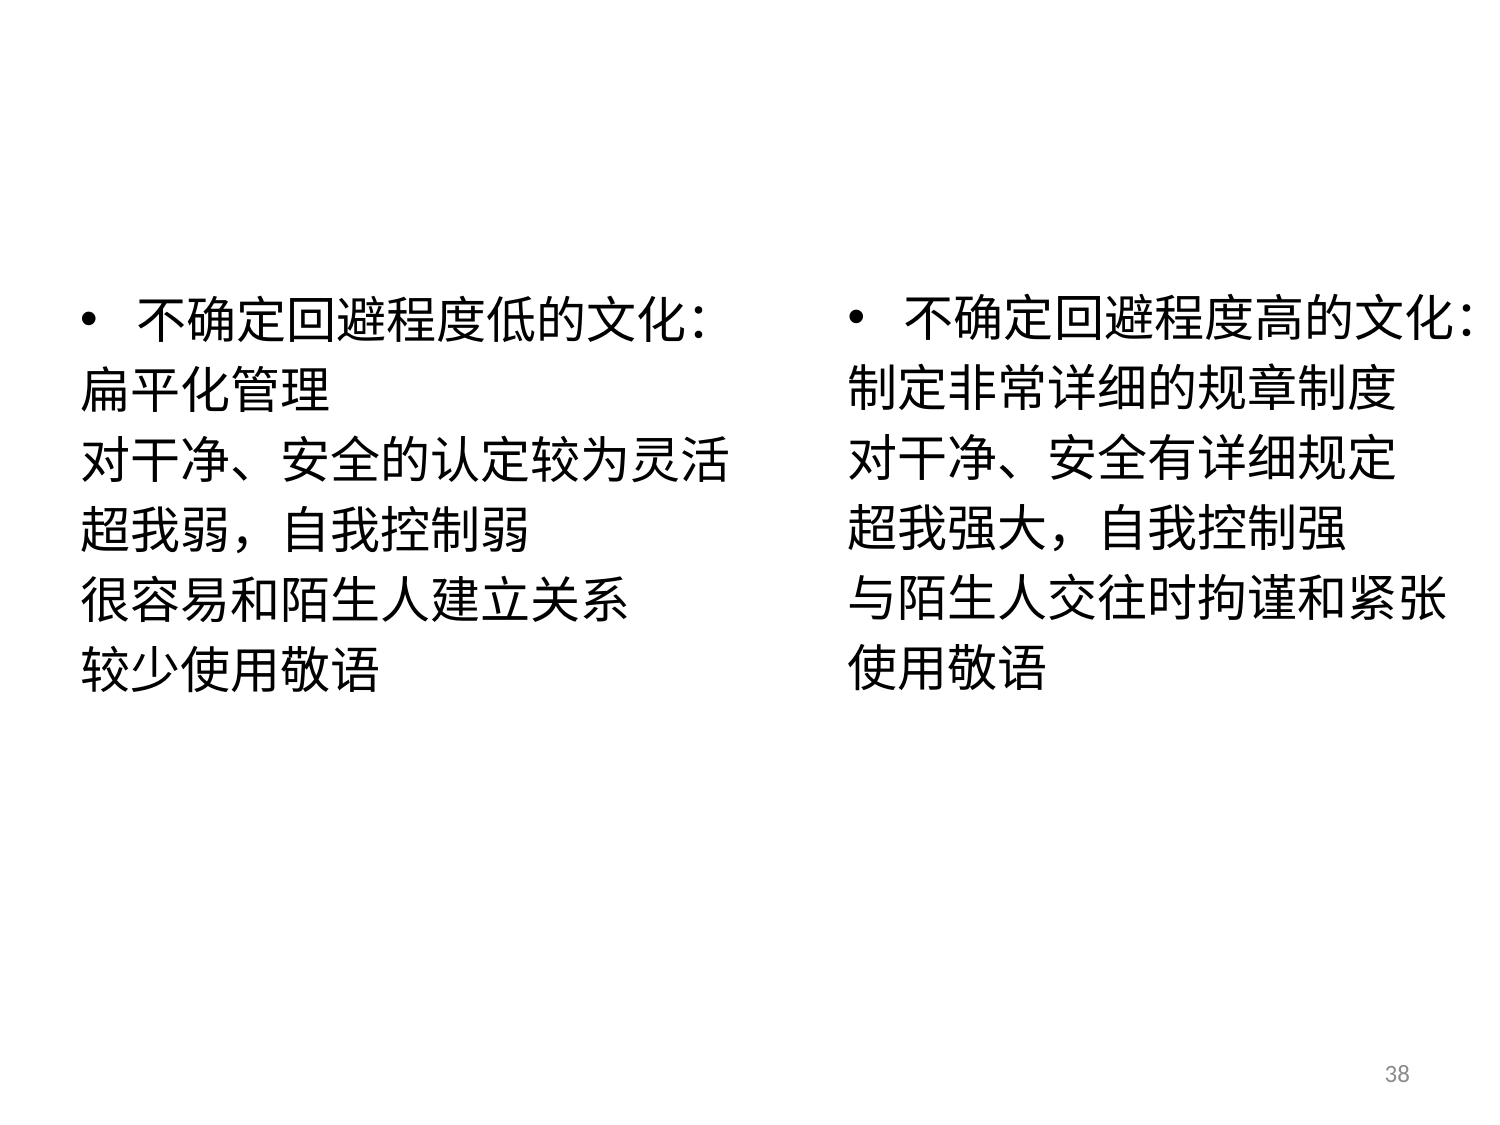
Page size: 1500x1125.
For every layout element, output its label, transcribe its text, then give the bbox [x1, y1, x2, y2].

list 不确定回避程度高的文化： 制定非常详细的规章制度 对干净、安全有详细规定 超我强大，自我控制强 与陌生人交往时拘谨和紧张 使用敬语 [832, 278, 1500, 1017]
slide_number 38 [1074, 1042, 1425, 1103]
list 不确定回避程度低的文化： 扁平化管理 对干净、安全的认定较为灵活 超我弱，自我控制弱 很容易和陌生人建立关系 较少使用敬语 [64, 280, 798, 1035]
